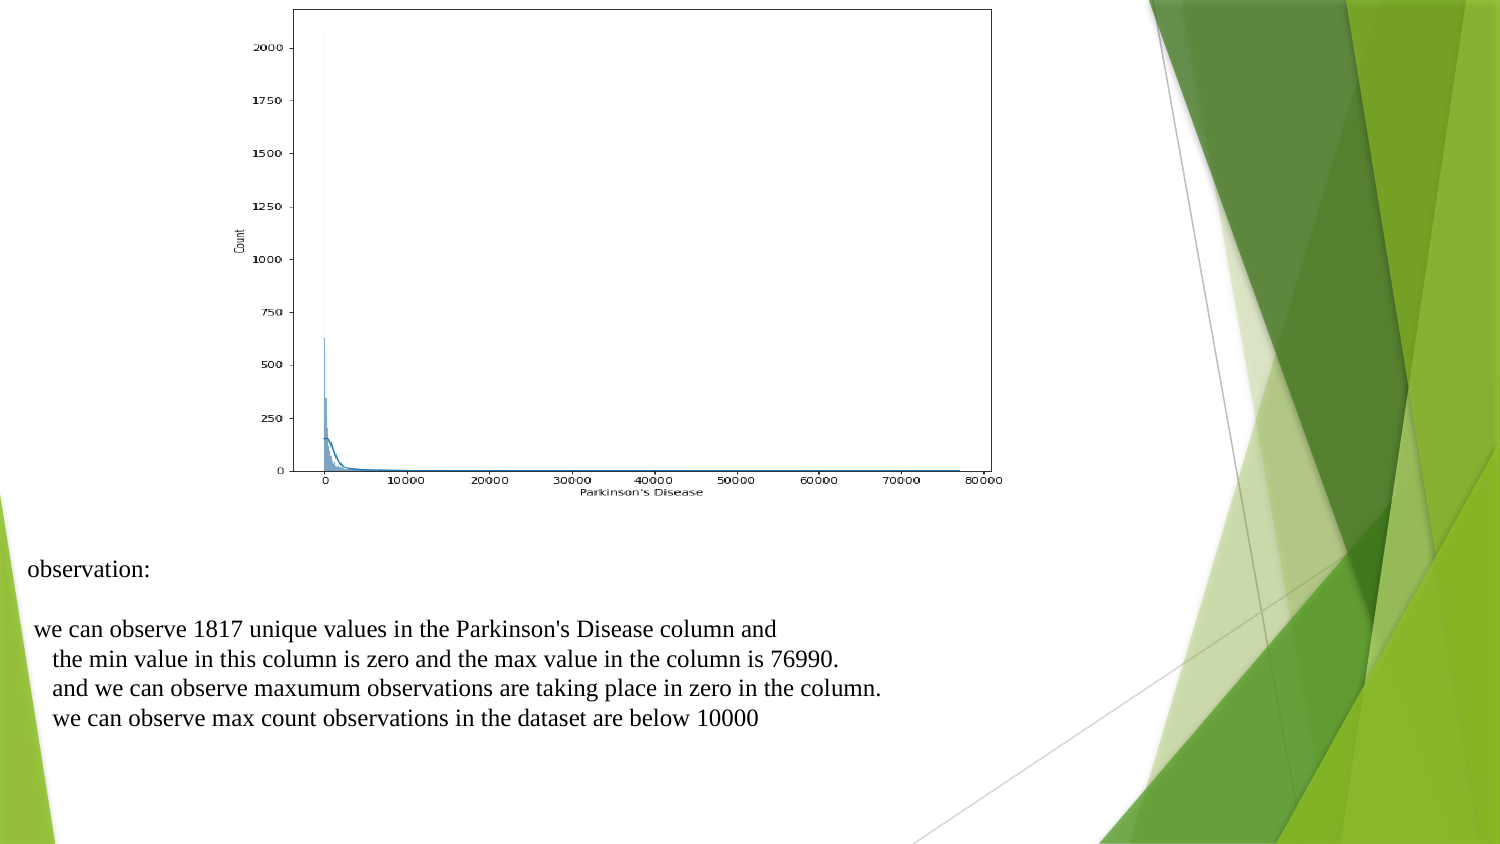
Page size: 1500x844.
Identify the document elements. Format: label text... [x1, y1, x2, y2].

text_box observation: we can observe 1817 unique values in the Parkinson's Disease column and the min value in this column is zero and the max value in the column is 76990. and we can observe maxumum observations are taking place in zero in the column. we can observe max count observations in the dataset are below 10000 [12, 395, 1450, 740]
picture [211, 0, 1085, 507]
